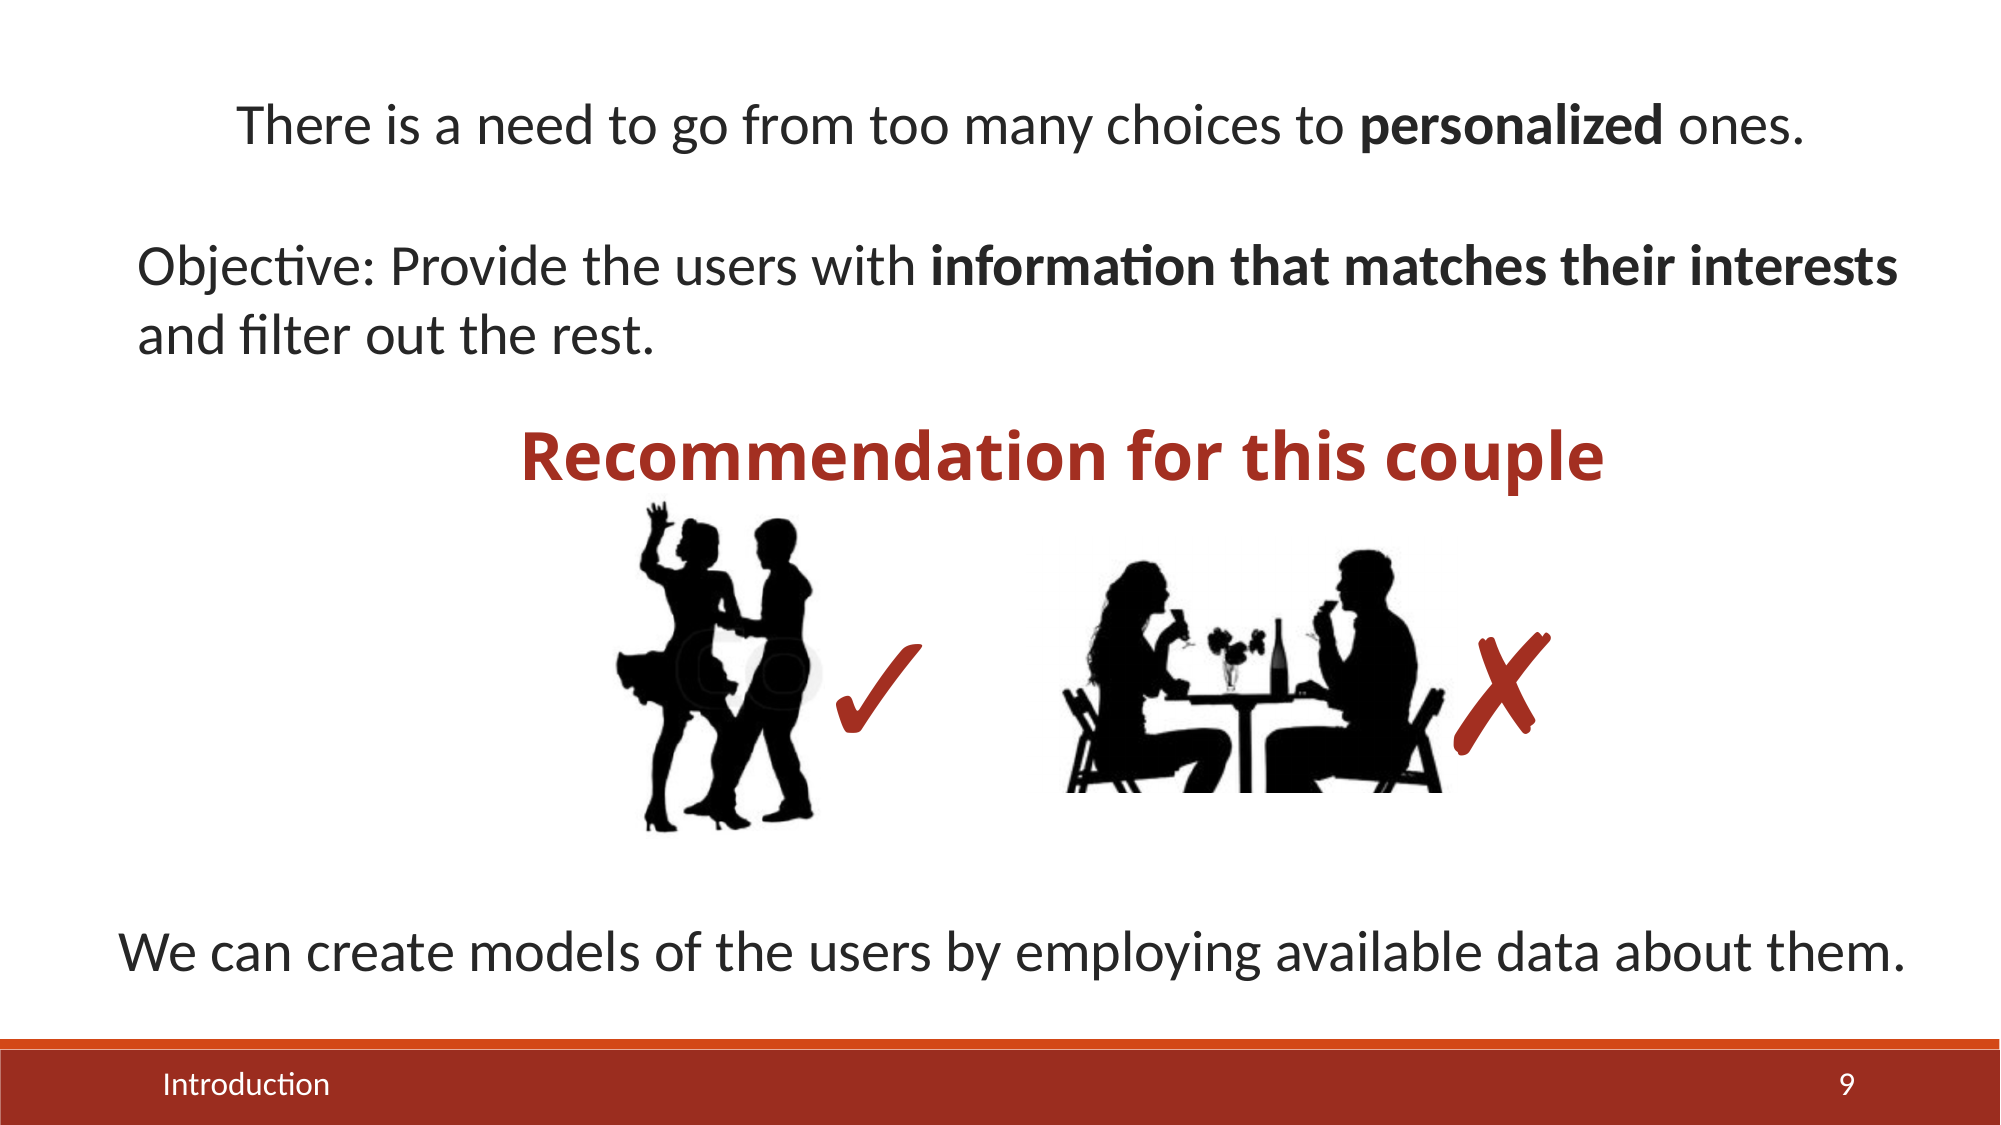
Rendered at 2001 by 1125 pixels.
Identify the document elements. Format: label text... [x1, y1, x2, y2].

text_box Recommendation for this couple [394, 366, 1732, 500]
slide_number Introduction 9 [125, 1039, 1870, 1125]
text_box ✓ [796, 475, 967, 789]
text_box We can create models of the users by employing available data about them. [103, 905, 1923, 991]
picture [1025, 535, 1459, 793]
text_box ✗ [1419, 480, 1589, 794]
picture [611, 492, 826, 840]
text_box There is a need to go from too many choices to personalized ones. Objective: Provide the users with information that matches their interests and filter out the rest. [122, 79, 1933, 444]
